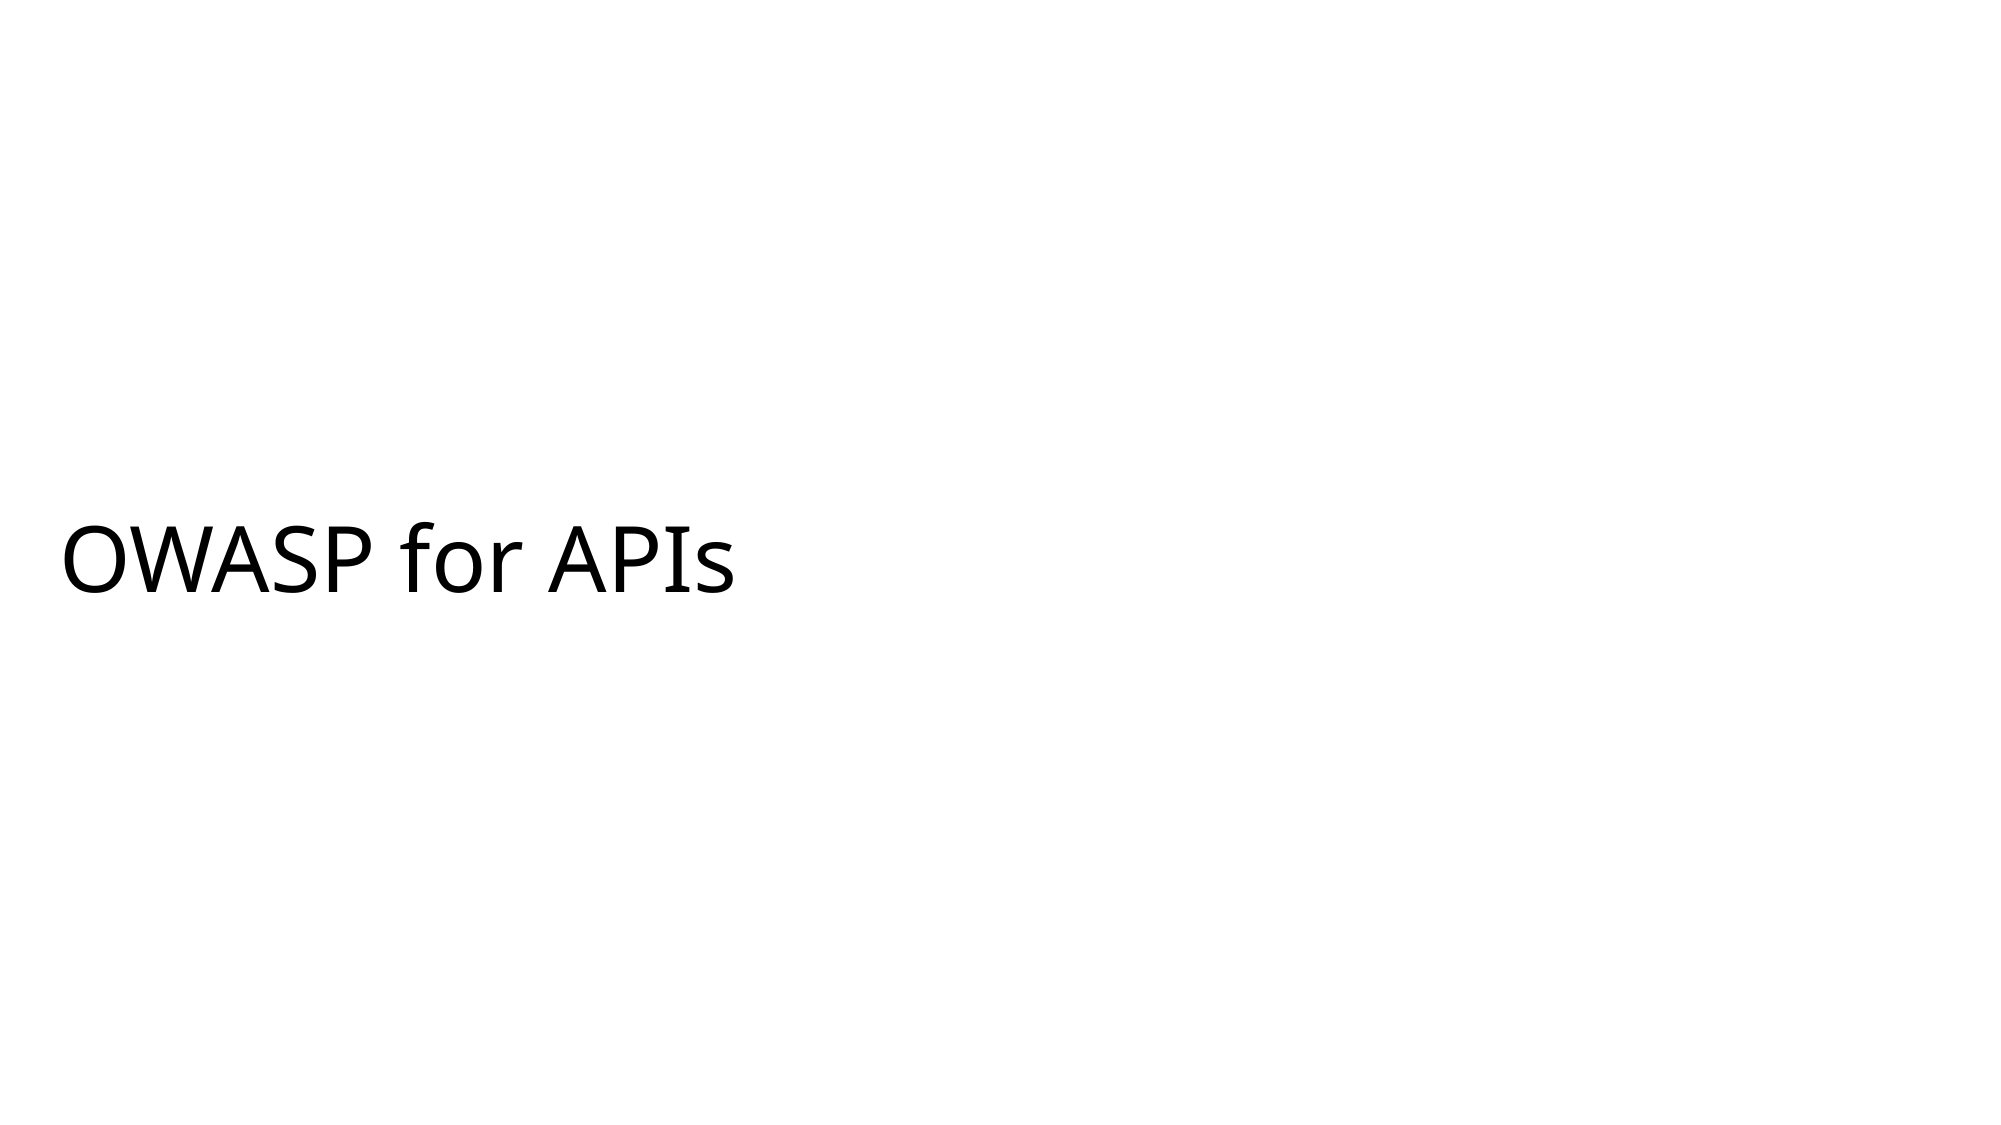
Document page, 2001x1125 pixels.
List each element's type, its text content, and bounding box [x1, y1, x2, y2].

title OWASP for APIs [44, 335, 981, 790]
